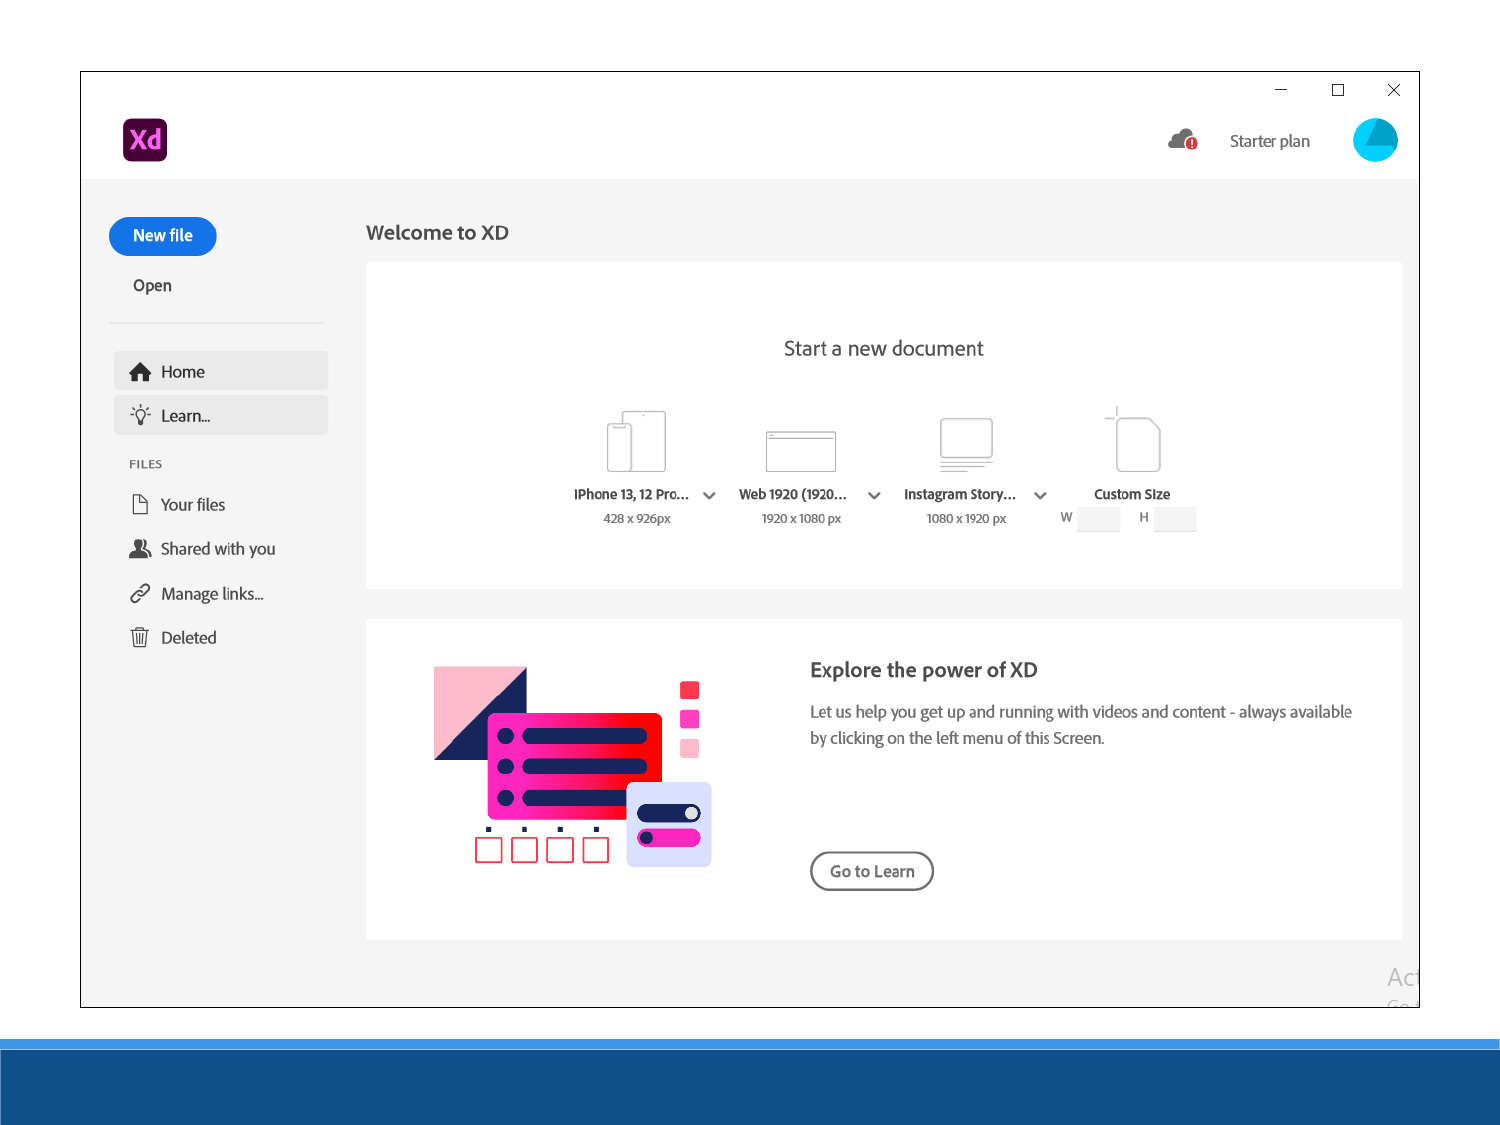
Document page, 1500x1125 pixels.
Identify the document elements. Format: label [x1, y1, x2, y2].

picture [79, 71, 1420, 1008]
